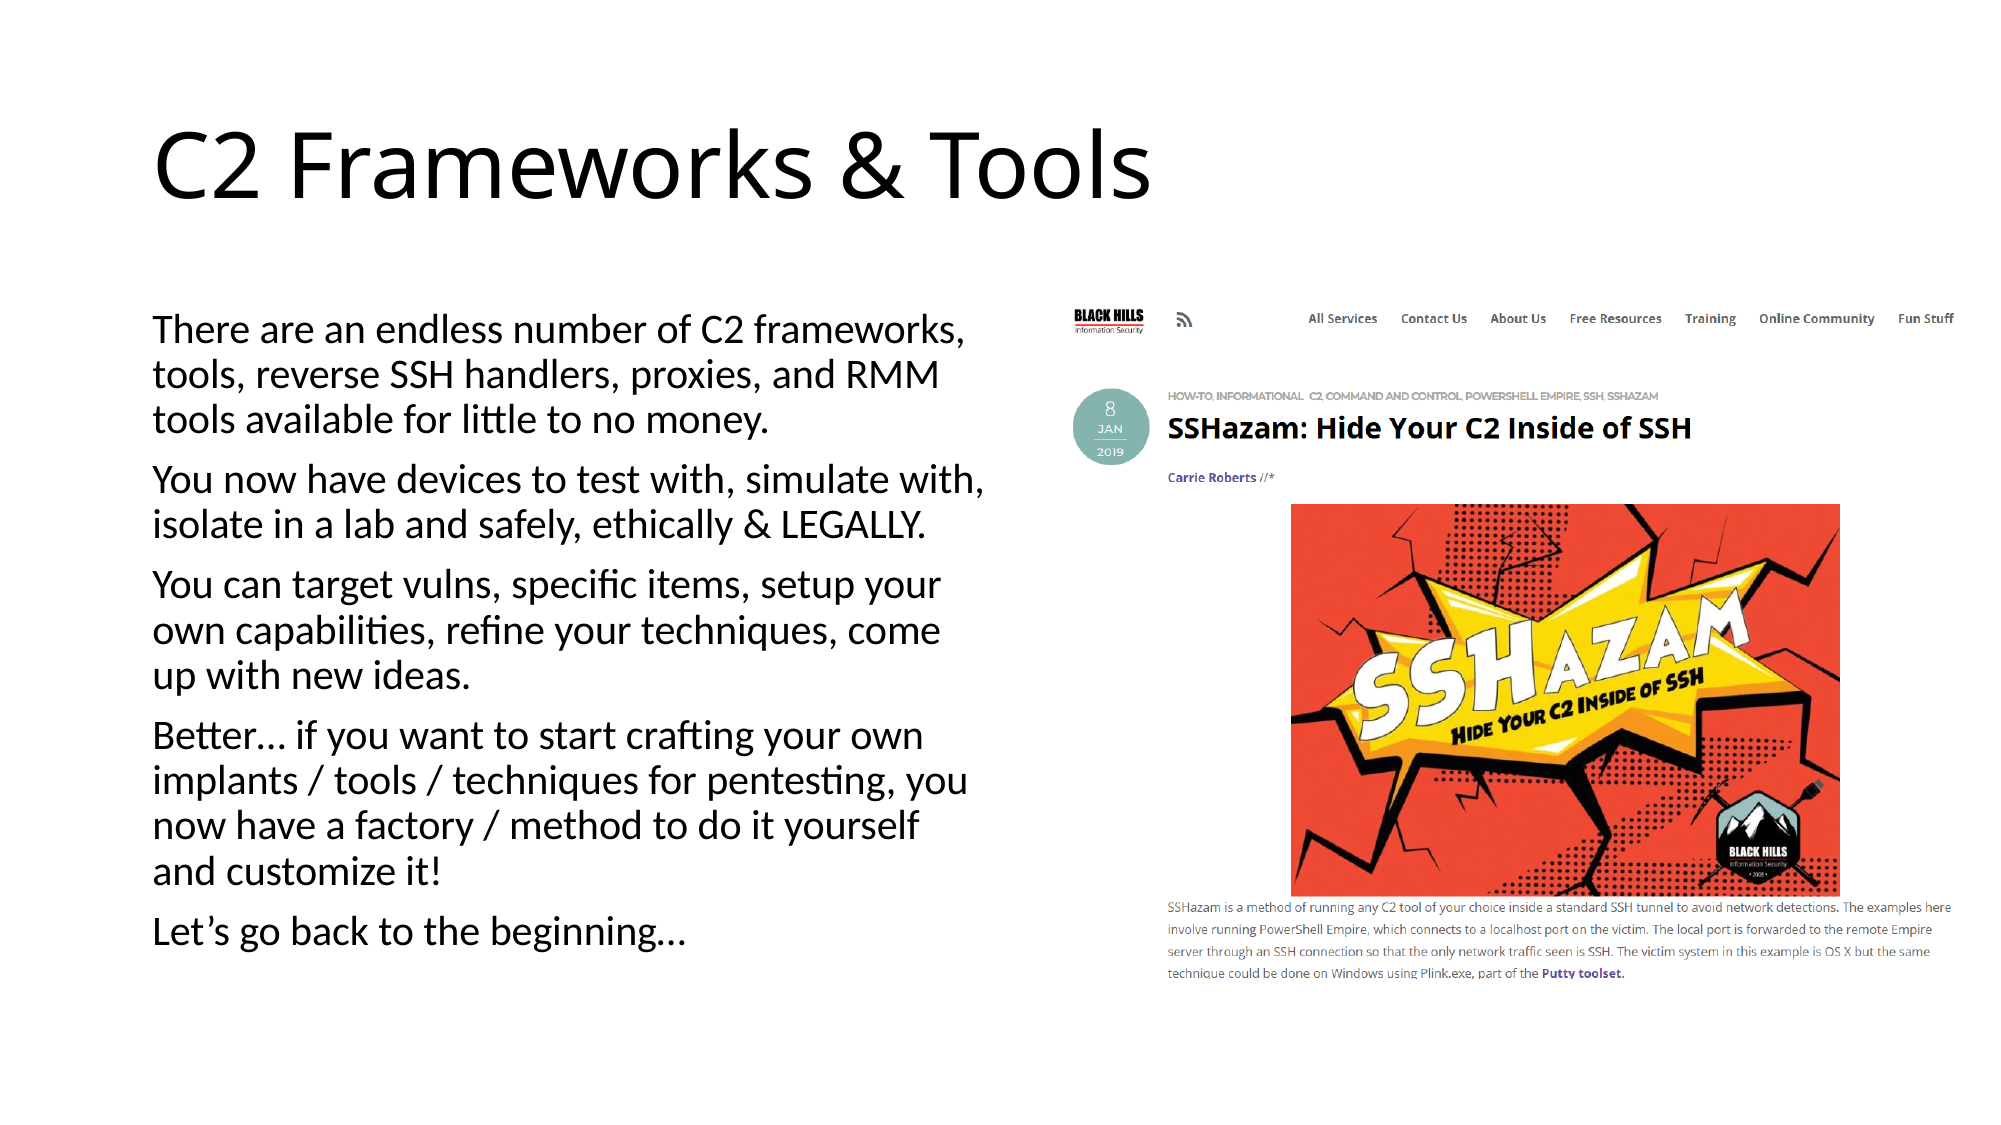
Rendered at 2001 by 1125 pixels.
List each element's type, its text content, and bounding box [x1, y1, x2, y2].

picture [1057, 299, 2000, 979]
title C2 Frameworks & Tools [137, 59, 1863, 278]
list There are an endless number of C2 frameworks, tools, reverse SSH handlers, proxies, and RMM tools available for little to no money. You now have devices to test with, simulate with, isolate in a lab and safely, ethically & LEGALLY. You can target vulns, specific items, setup your own capabilities, refine your techniques, come up with new ideas. Better… if you want to start crafting your own implants / tools / techniques for pentesting, you now have a factory / method to do it yourself and customize it! Let’s go back to the beginning… [137, 299, 1000, 1014]
